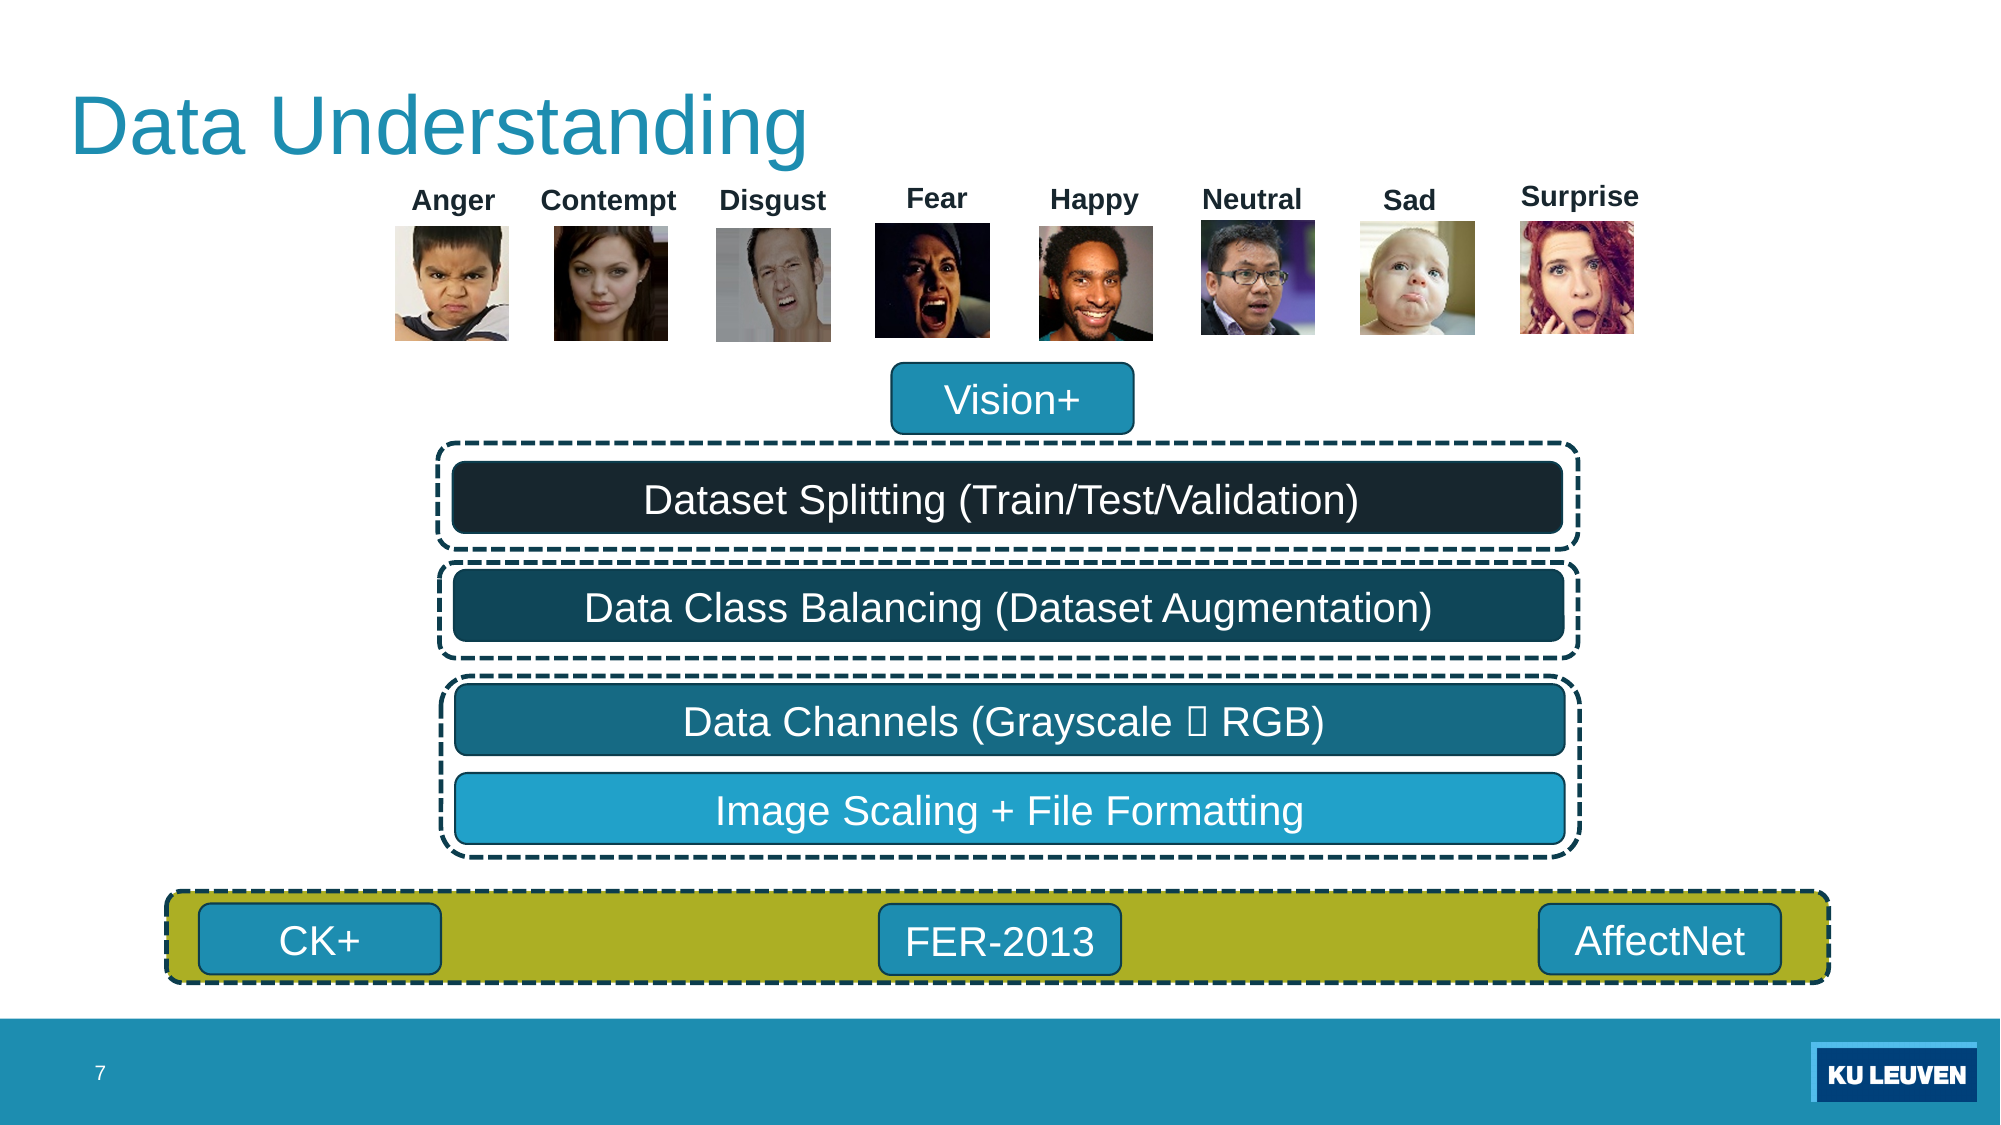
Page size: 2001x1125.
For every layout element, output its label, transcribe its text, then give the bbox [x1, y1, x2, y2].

picture [395, 226, 509, 341]
text_box Data Class Balancing (Dataset Augmentation) [452, 568, 1565, 642]
text_box Data Channels (Grayscale  RGB) [454, 683, 1566, 757]
picture [716, 228, 831, 343]
slide_number 7 [94, 1018, 201, 1125]
text_box [438, 561, 1580, 660]
text_box Anger [396, 173, 525, 224]
text_box Sad [1368, 173, 1463, 221]
text_box Dataset Splitting (Train/Test/Validation) [451, 460, 1564, 534]
text_box Surprise [1506, 170, 1655, 221]
text_box Contempt [525, 173, 704, 224]
picture [875, 223, 990, 338]
text_box Disgust [704, 173, 846, 224]
text_box Image Scaling + File Formatting [454, 771, 1566, 845]
picture [1201, 220, 1315, 335]
picture [1811, 1042, 1977, 1102]
text_box Neutral [1187, 173, 1323, 223]
text_box AffectNet [1537, 902, 1783, 976]
text_box Data Understanding [55, 63, 1056, 179]
text_box [439, 674, 1581, 859]
text_box [436, 441, 1580, 551]
picture [1520, 221, 1634, 335]
text_box CK+ [197, 902, 443, 976]
text_box [165, 890, 1830, 984]
picture [554, 226, 668, 341]
picture [1360, 221, 1475, 335]
text_box FER-2013 [877, 902, 1123, 976]
text_box Fear [891, 172, 995, 223]
text_box Vision+ [890, 361, 1135, 435]
picture [1038, 226, 1153, 341]
text_box Happy [1035, 173, 1160, 223]
